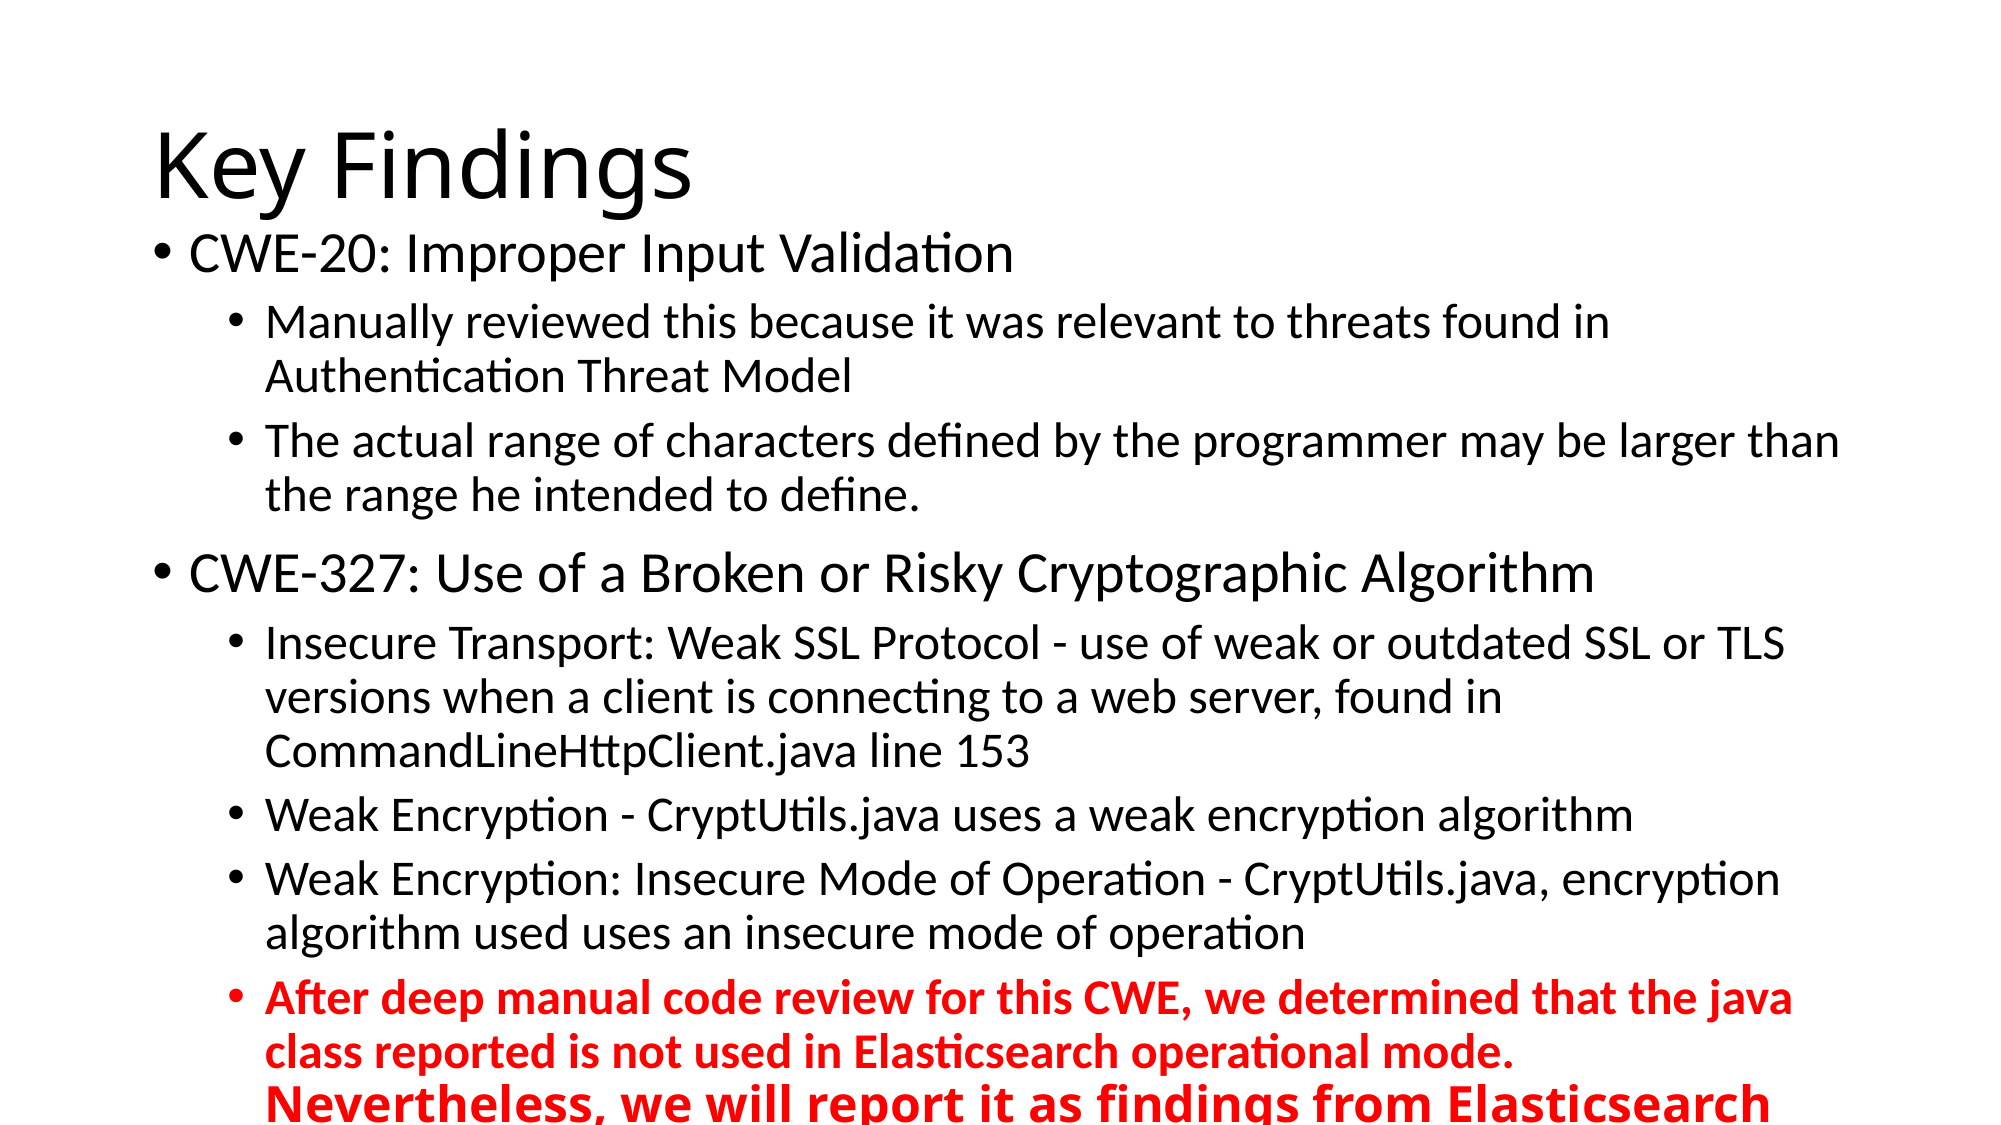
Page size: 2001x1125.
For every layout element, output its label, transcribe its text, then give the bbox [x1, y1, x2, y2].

title Key Findings [137, 59, 1863, 214]
list CWE-20: Improper Input Validation Manually reviewed this because it was relevant to threats found in Authentication Threat Model The actual range of characters defined by the programmer may be larger than the range he intended to define. CWE-327: Use of a Broken or Risky Cryptographic Algorithm Insecure Transport: Weak SSL Protocol - use of weak or outdated SSL or TLS versions when a client is connecting to a web server, found in CommandLineHttpClient.java line 153 Weak Encryption - CryptUtils.java uses a weak encryption algorithm Weak Encryption: Insecure Mode of Operation - CryptUtils.java, encryption algorithm used uses an insecure mode of operation After deep manual code review for this CWE, we determined that the java class reported is not used in Elasticsearch operational mode. Nevertheless, we will report it as findings from Elasticsearch for the confusion. [137, 214, 1863, 1125]
